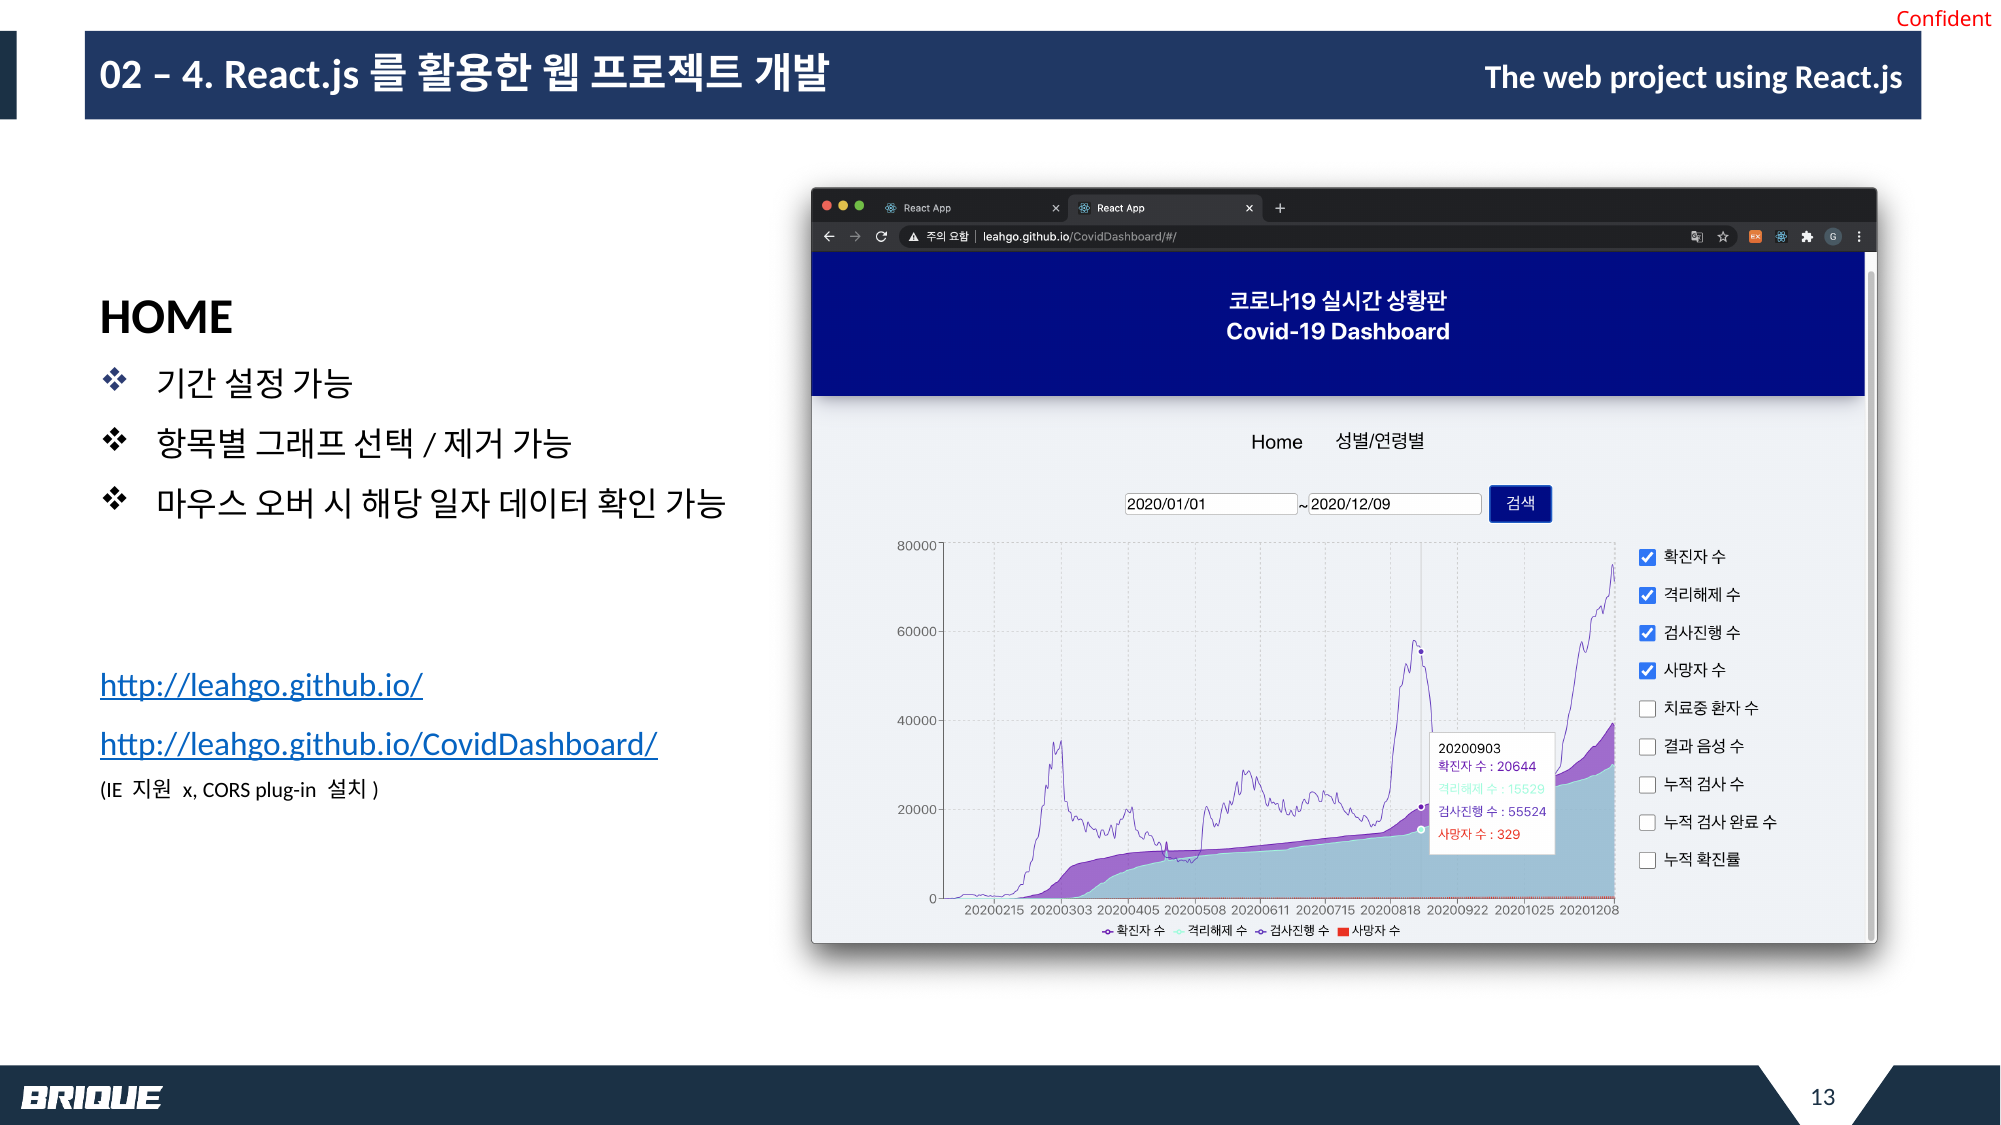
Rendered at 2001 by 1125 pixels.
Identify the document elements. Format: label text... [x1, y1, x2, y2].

picture [766, 157, 1922, 1003]
title 02 – 4. React.js를 활용한 웹 프로젝트 개발 [84, 30, 1922, 120]
list HOME 기간 설정 가능 항목별 그래프 선택/제거 가능 마우스 오버 시 해당 일자 데이터 확인 가능 http://leahgo.github.io/ http://leahgo.github.io/CovidDashboard/ (IE 지원 x, CORS plug-in 설치) [84, 145, 1922, 1015]
text_box The web project using React.js [1469, 47, 1918, 103]
picture [21, 1086, 163, 1109]
slide_number 13 [1756, 1065, 1851, 1125]
